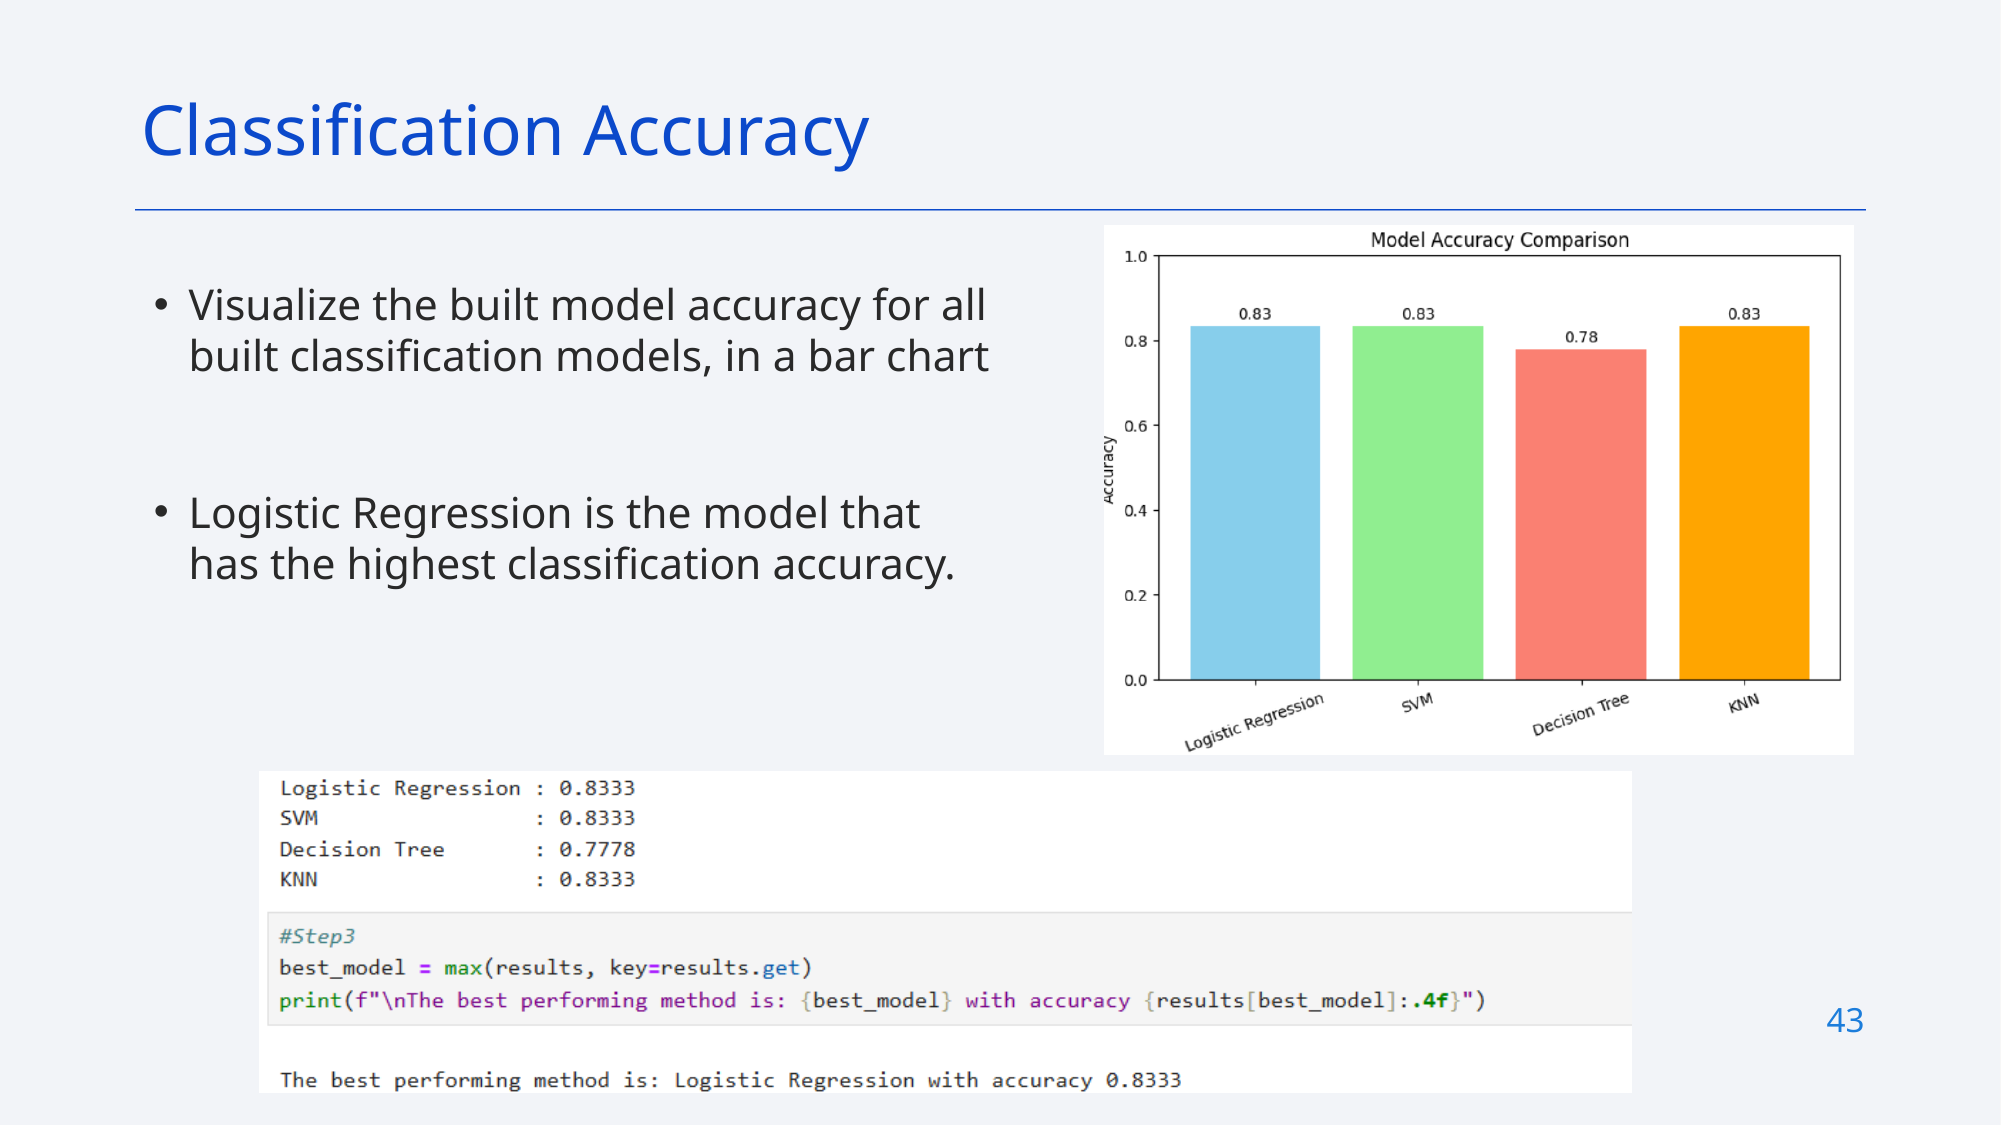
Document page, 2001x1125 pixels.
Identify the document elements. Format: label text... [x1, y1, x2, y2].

list Visualize the built model accuracy for all built classification models, in a bar chart Logistic Regression is the model that has the highest classification accuracy. [138, 270, 1013, 636]
slide_number 43 [1632, 988, 1880, 1055]
text_box Classification Accuracy [126, 88, 1852, 179]
picture [0, 0, 2001, 1125]
